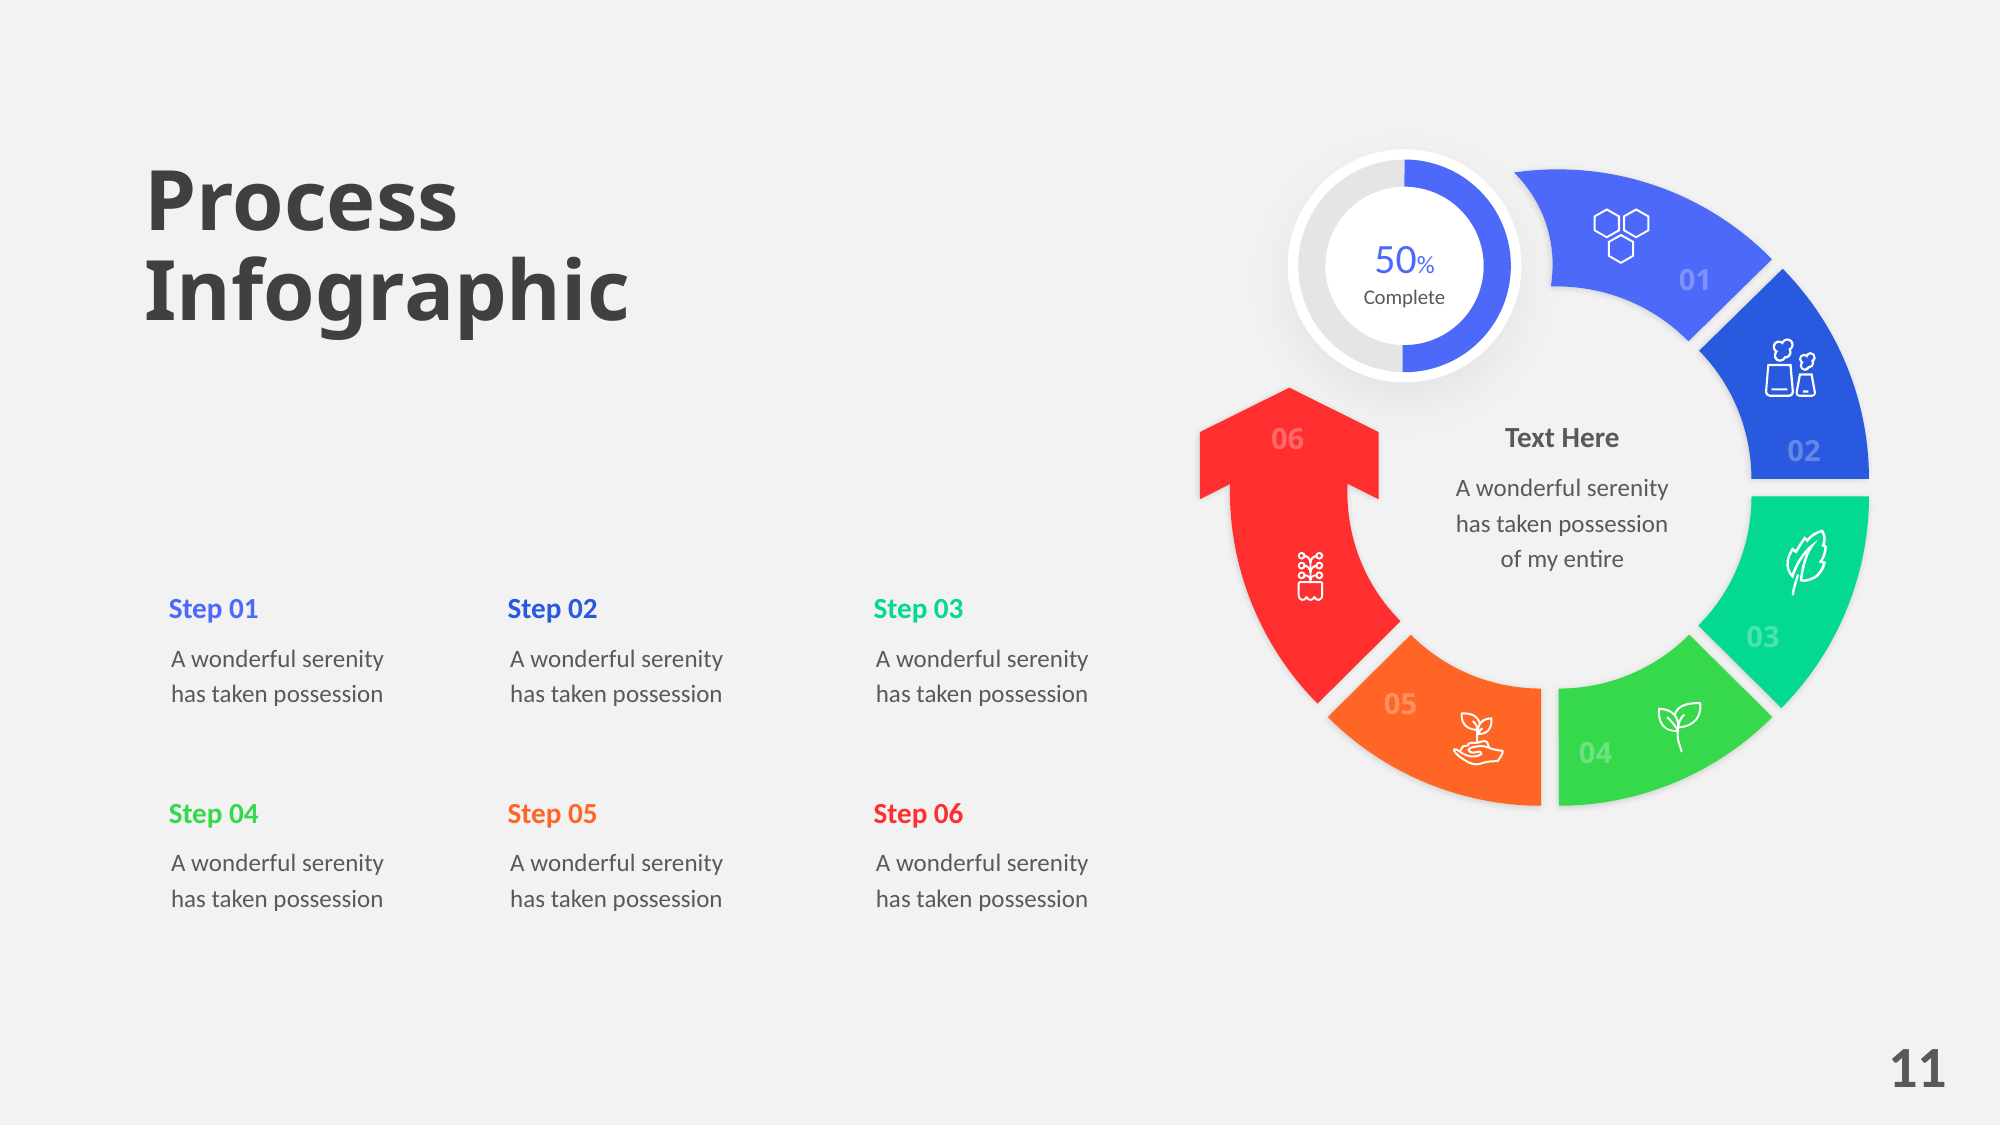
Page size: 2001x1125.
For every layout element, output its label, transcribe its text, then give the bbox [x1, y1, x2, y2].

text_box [153, 779, 408, 919]
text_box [1698, 496, 1869, 708]
text_box Process Infographic [129, 151, 854, 346]
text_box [1699, 268, 1869, 479]
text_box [858, 779, 1113, 919]
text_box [1531, 634, 1773, 806]
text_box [1436, 404, 1689, 579]
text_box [1199, 387, 1401, 704]
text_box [153, 574, 408, 715]
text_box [492, 779, 747, 919]
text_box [492, 574, 747, 715]
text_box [1514, 158, 1772, 342]
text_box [858, 574, 1113, 715]
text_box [1327, 634, 1531, 806]
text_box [1287, 149, 1522, 383]
